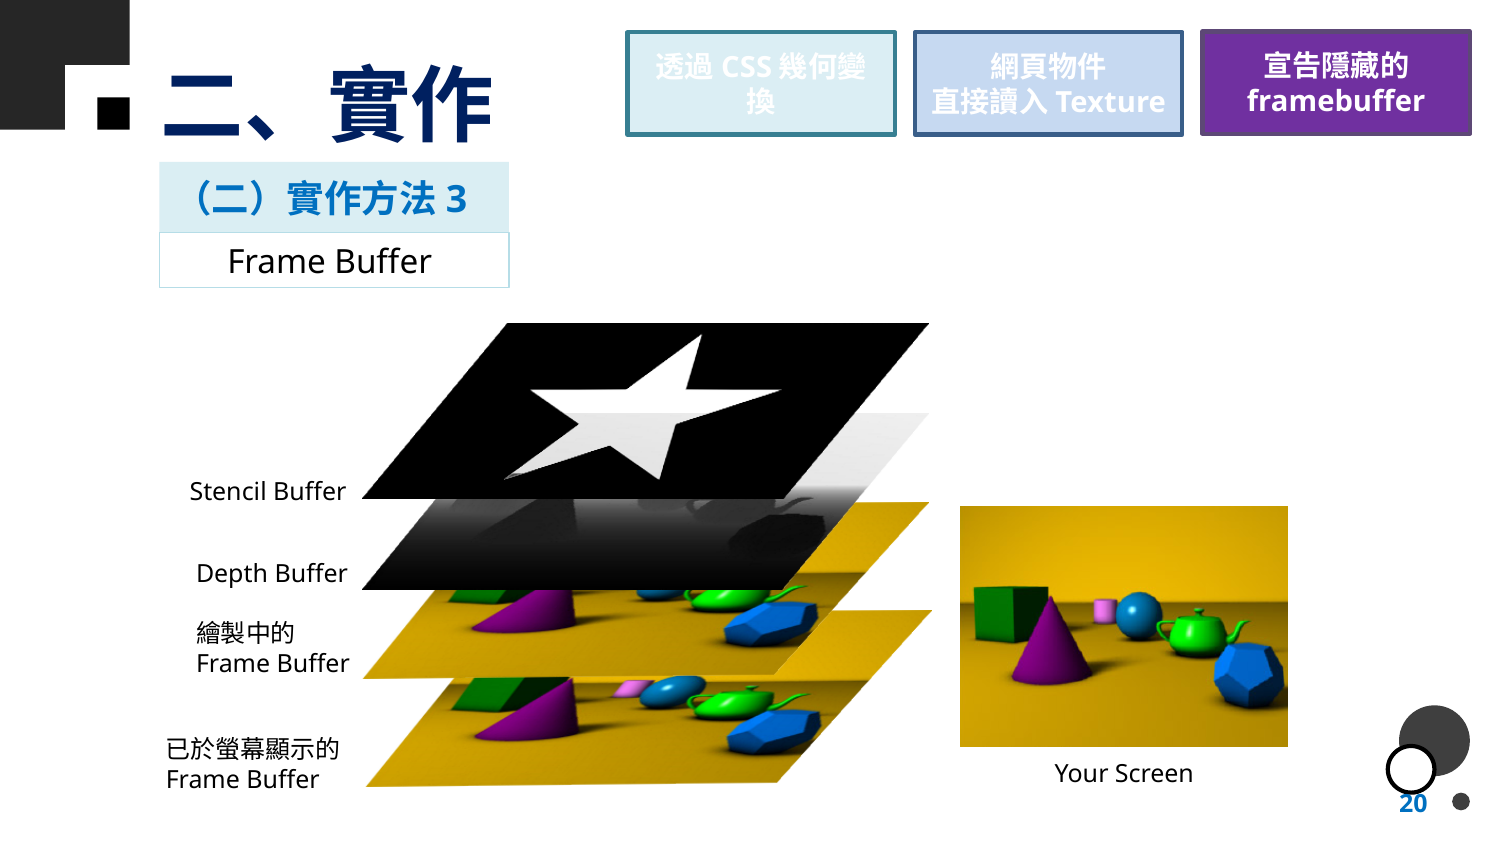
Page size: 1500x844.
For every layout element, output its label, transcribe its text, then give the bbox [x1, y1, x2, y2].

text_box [1387, 705, 1471, 811]
text_box 透過CSS幾何變換 [625, 30, 897, 137]
text_box 網頁物件 直接讀入Texture [915, 32, 1183, 135]
text_box Frame Buffer [159, 232, 509, 288]
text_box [0, 0, 130, 130]
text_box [150, 323, 1289, 802]
text_box 宣告隱藏的 framebuffer [1202, 31, 1470, 134]
title 二、實作 [145, 32, 1500, 173]
text_box （二）實作方法3 [159, 161, 509, 232]
slide_number 20 [1092, 782, 1443, 827]
